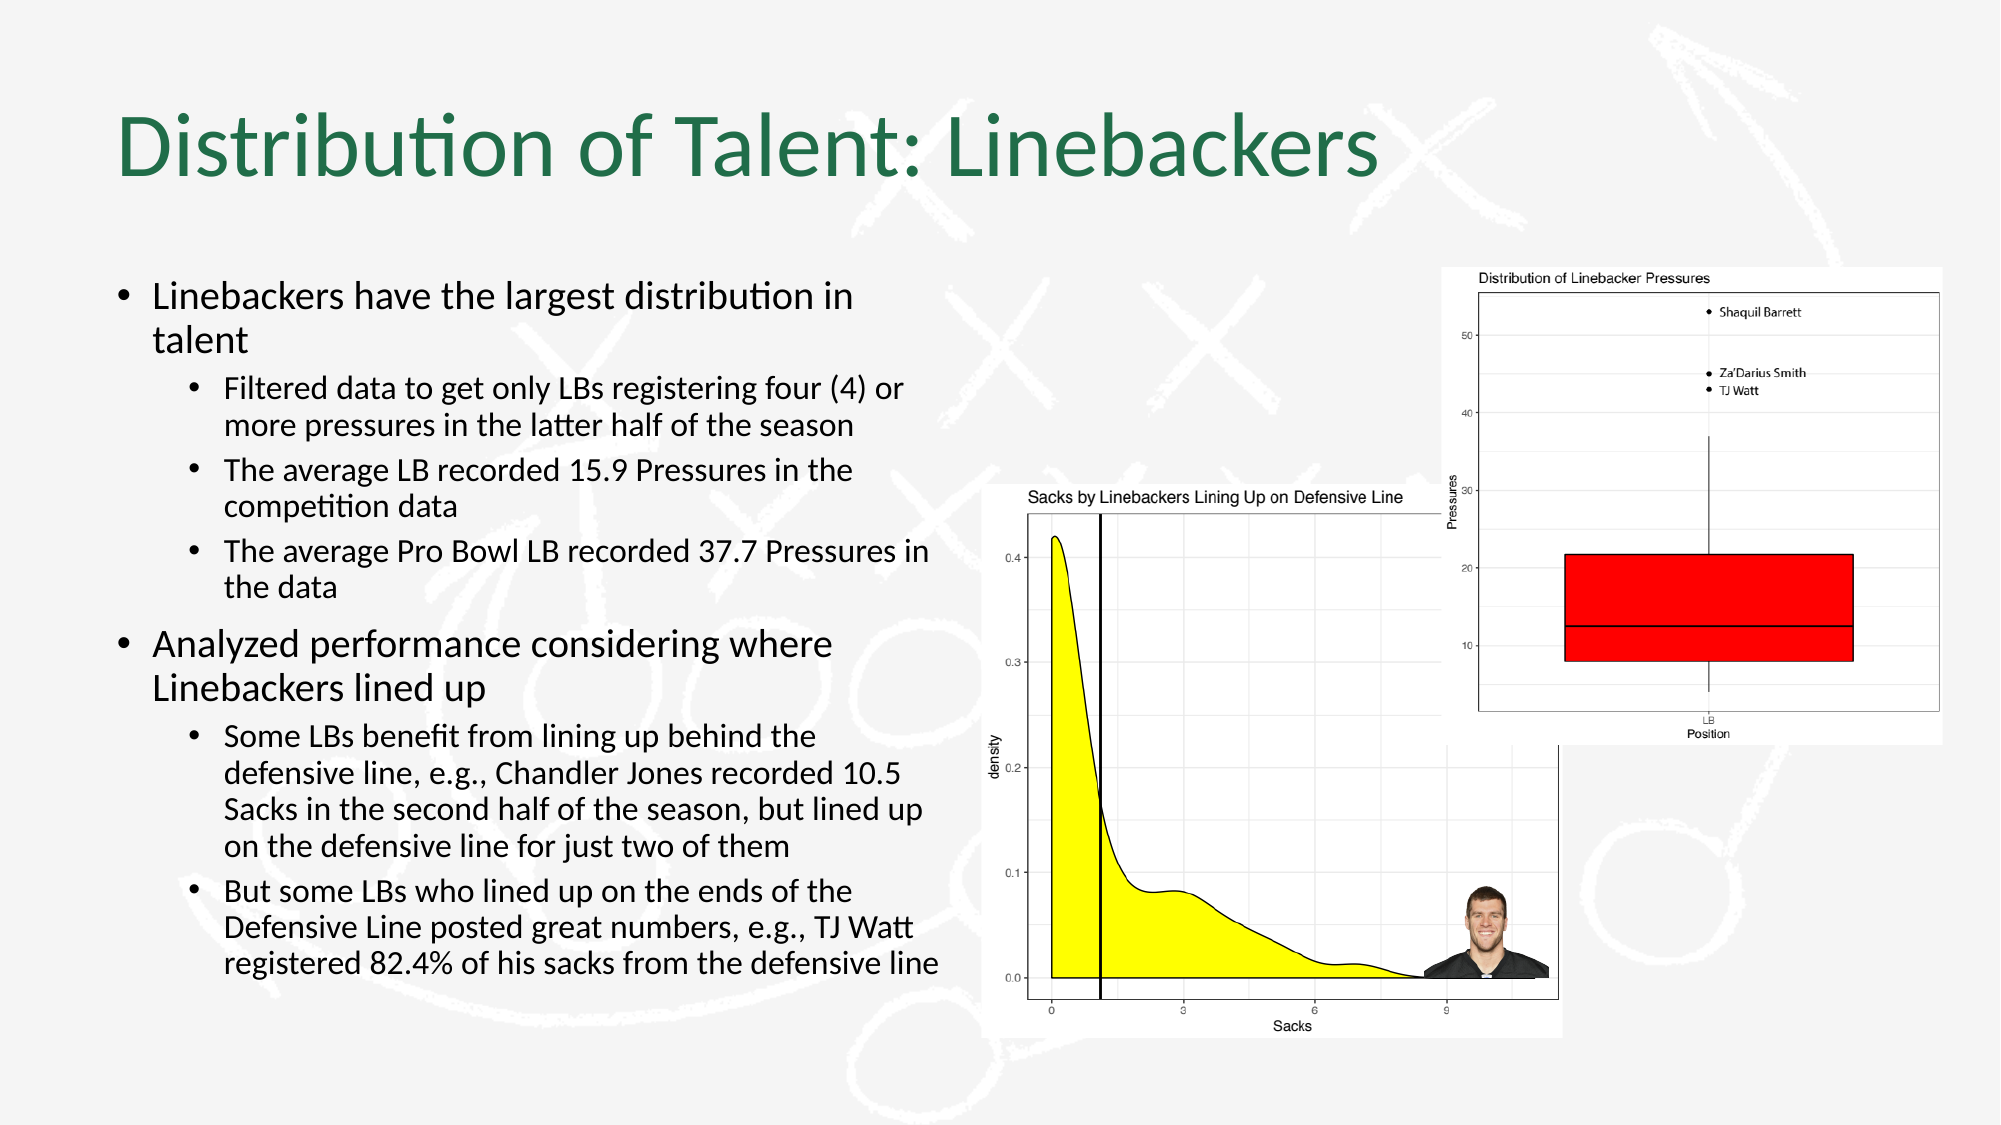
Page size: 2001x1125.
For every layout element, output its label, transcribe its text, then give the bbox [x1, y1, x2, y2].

picture [981, 267, 1943, 1038]
list Linebackers have the largest distribution in talent Filtered data to get only LBs registering four (4) or more pressures in the latter half of the season The average LB recorded 15.9 Pressures in the competition data The average Pro Bowl LB recorded 37.7 Pressures in the data Analyzed performance considering where Linebackers lined up Some LBs benefit from lining up behind the defensive line, e.g., Chandler Jones recorded 10.5 Sacks in the second half of the season, but lined up on the defensive line for just two of them But some LBs who lined up on the ends of the Defensive Line posted great numbers, e.g., TJ Watt registered 82.4% of his sacks from the defensive line [101, 267, 965, 1014]
title Distribution of Talent: Linebackers [101, 59, 1904, 234]
